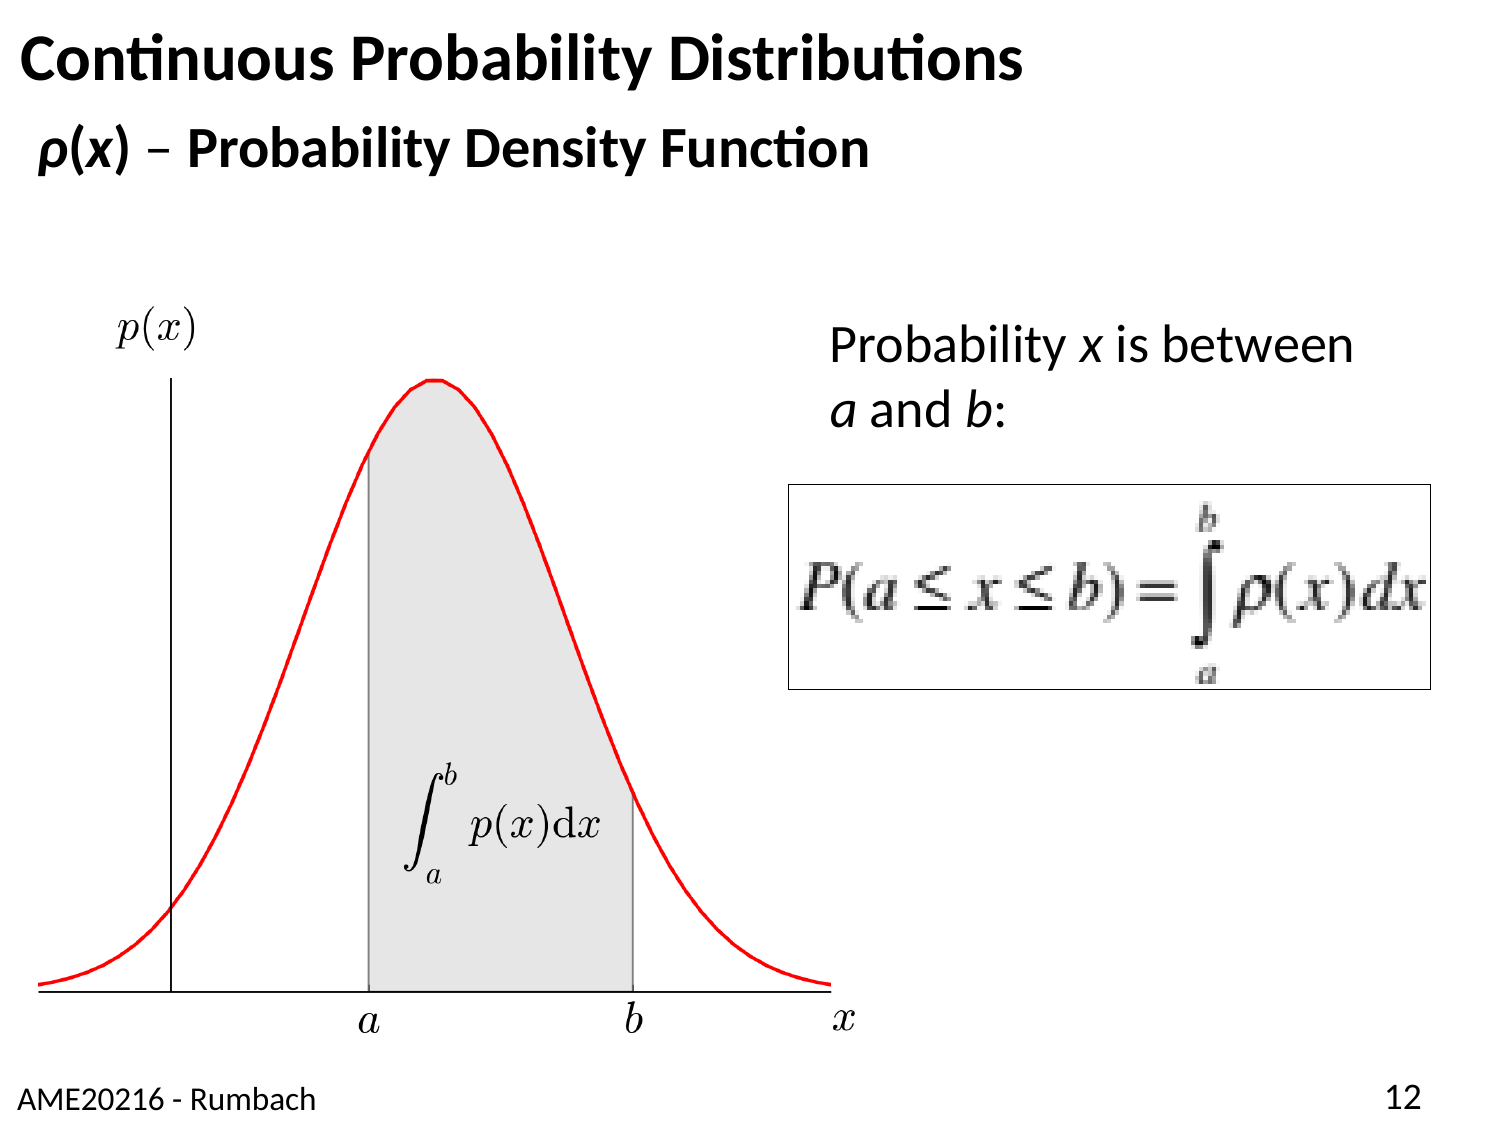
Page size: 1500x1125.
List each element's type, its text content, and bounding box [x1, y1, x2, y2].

text_box ρ(x) – Probability Density Function [22, 102, 1500, 187]
picture [0, 301, 933, 1068]
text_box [788, 301, 1431, 690]
text_box Continuous Probability Distributions [5, 6, 1041, 101]
